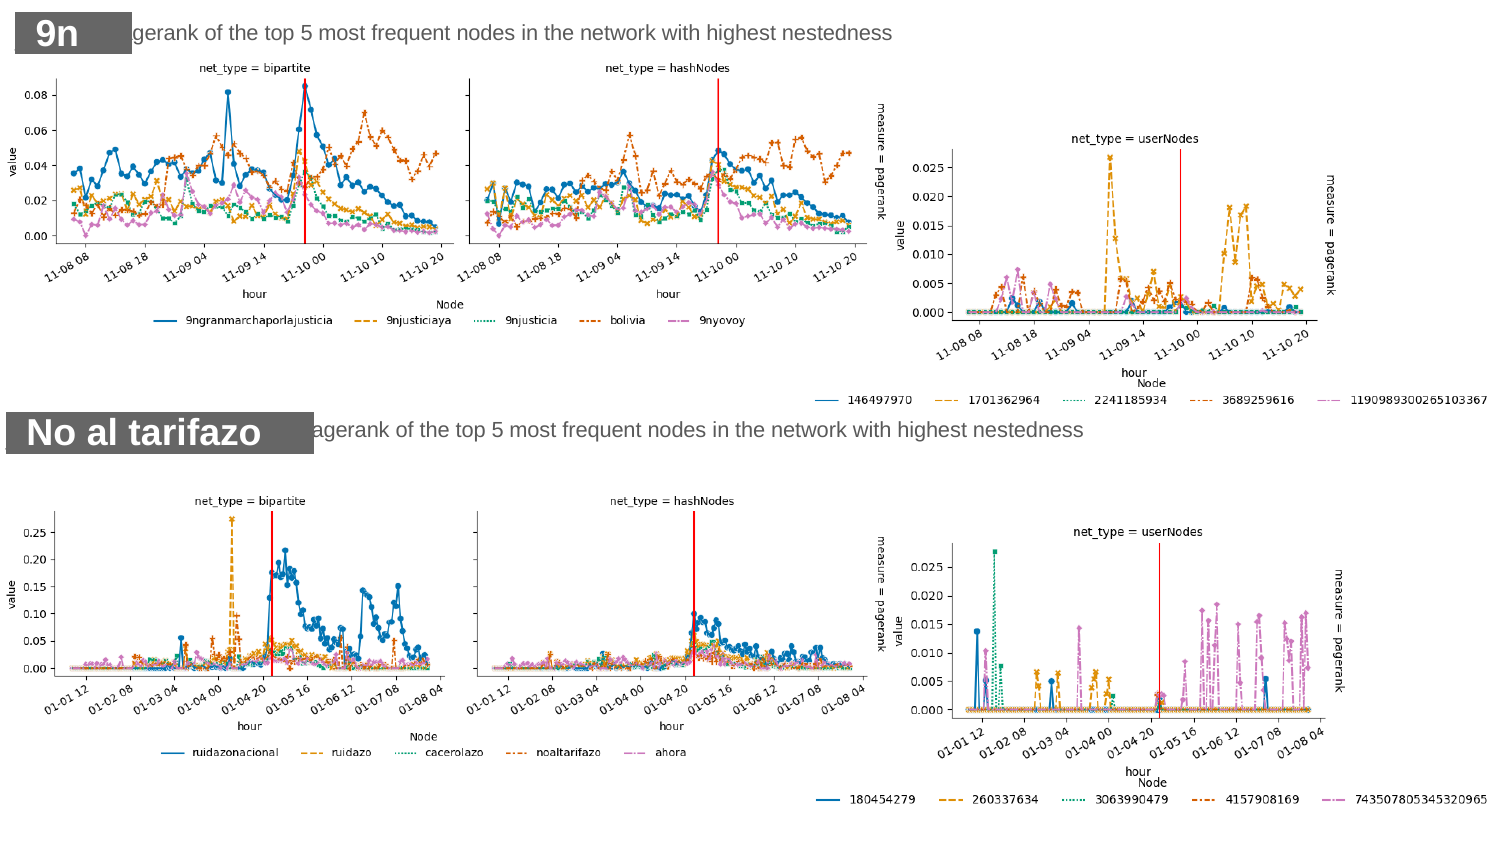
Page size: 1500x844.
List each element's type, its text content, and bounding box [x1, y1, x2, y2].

text_box Pagerank of the top 5 most frequent nodes in the network with highest nestedness [259, 428, 1383, 516]
picture [0, 488, 1500, 819]
picture [0, 55, 1500, 420]
text_box _No al tarifazo_ [0, 393, 803, 469]
text_box Pagerank of the top 5 most frequent nodes in the network with highest nestedness [812, 3, 1191, 124]
text_box _9n_ [0, 0, 812, 54]
